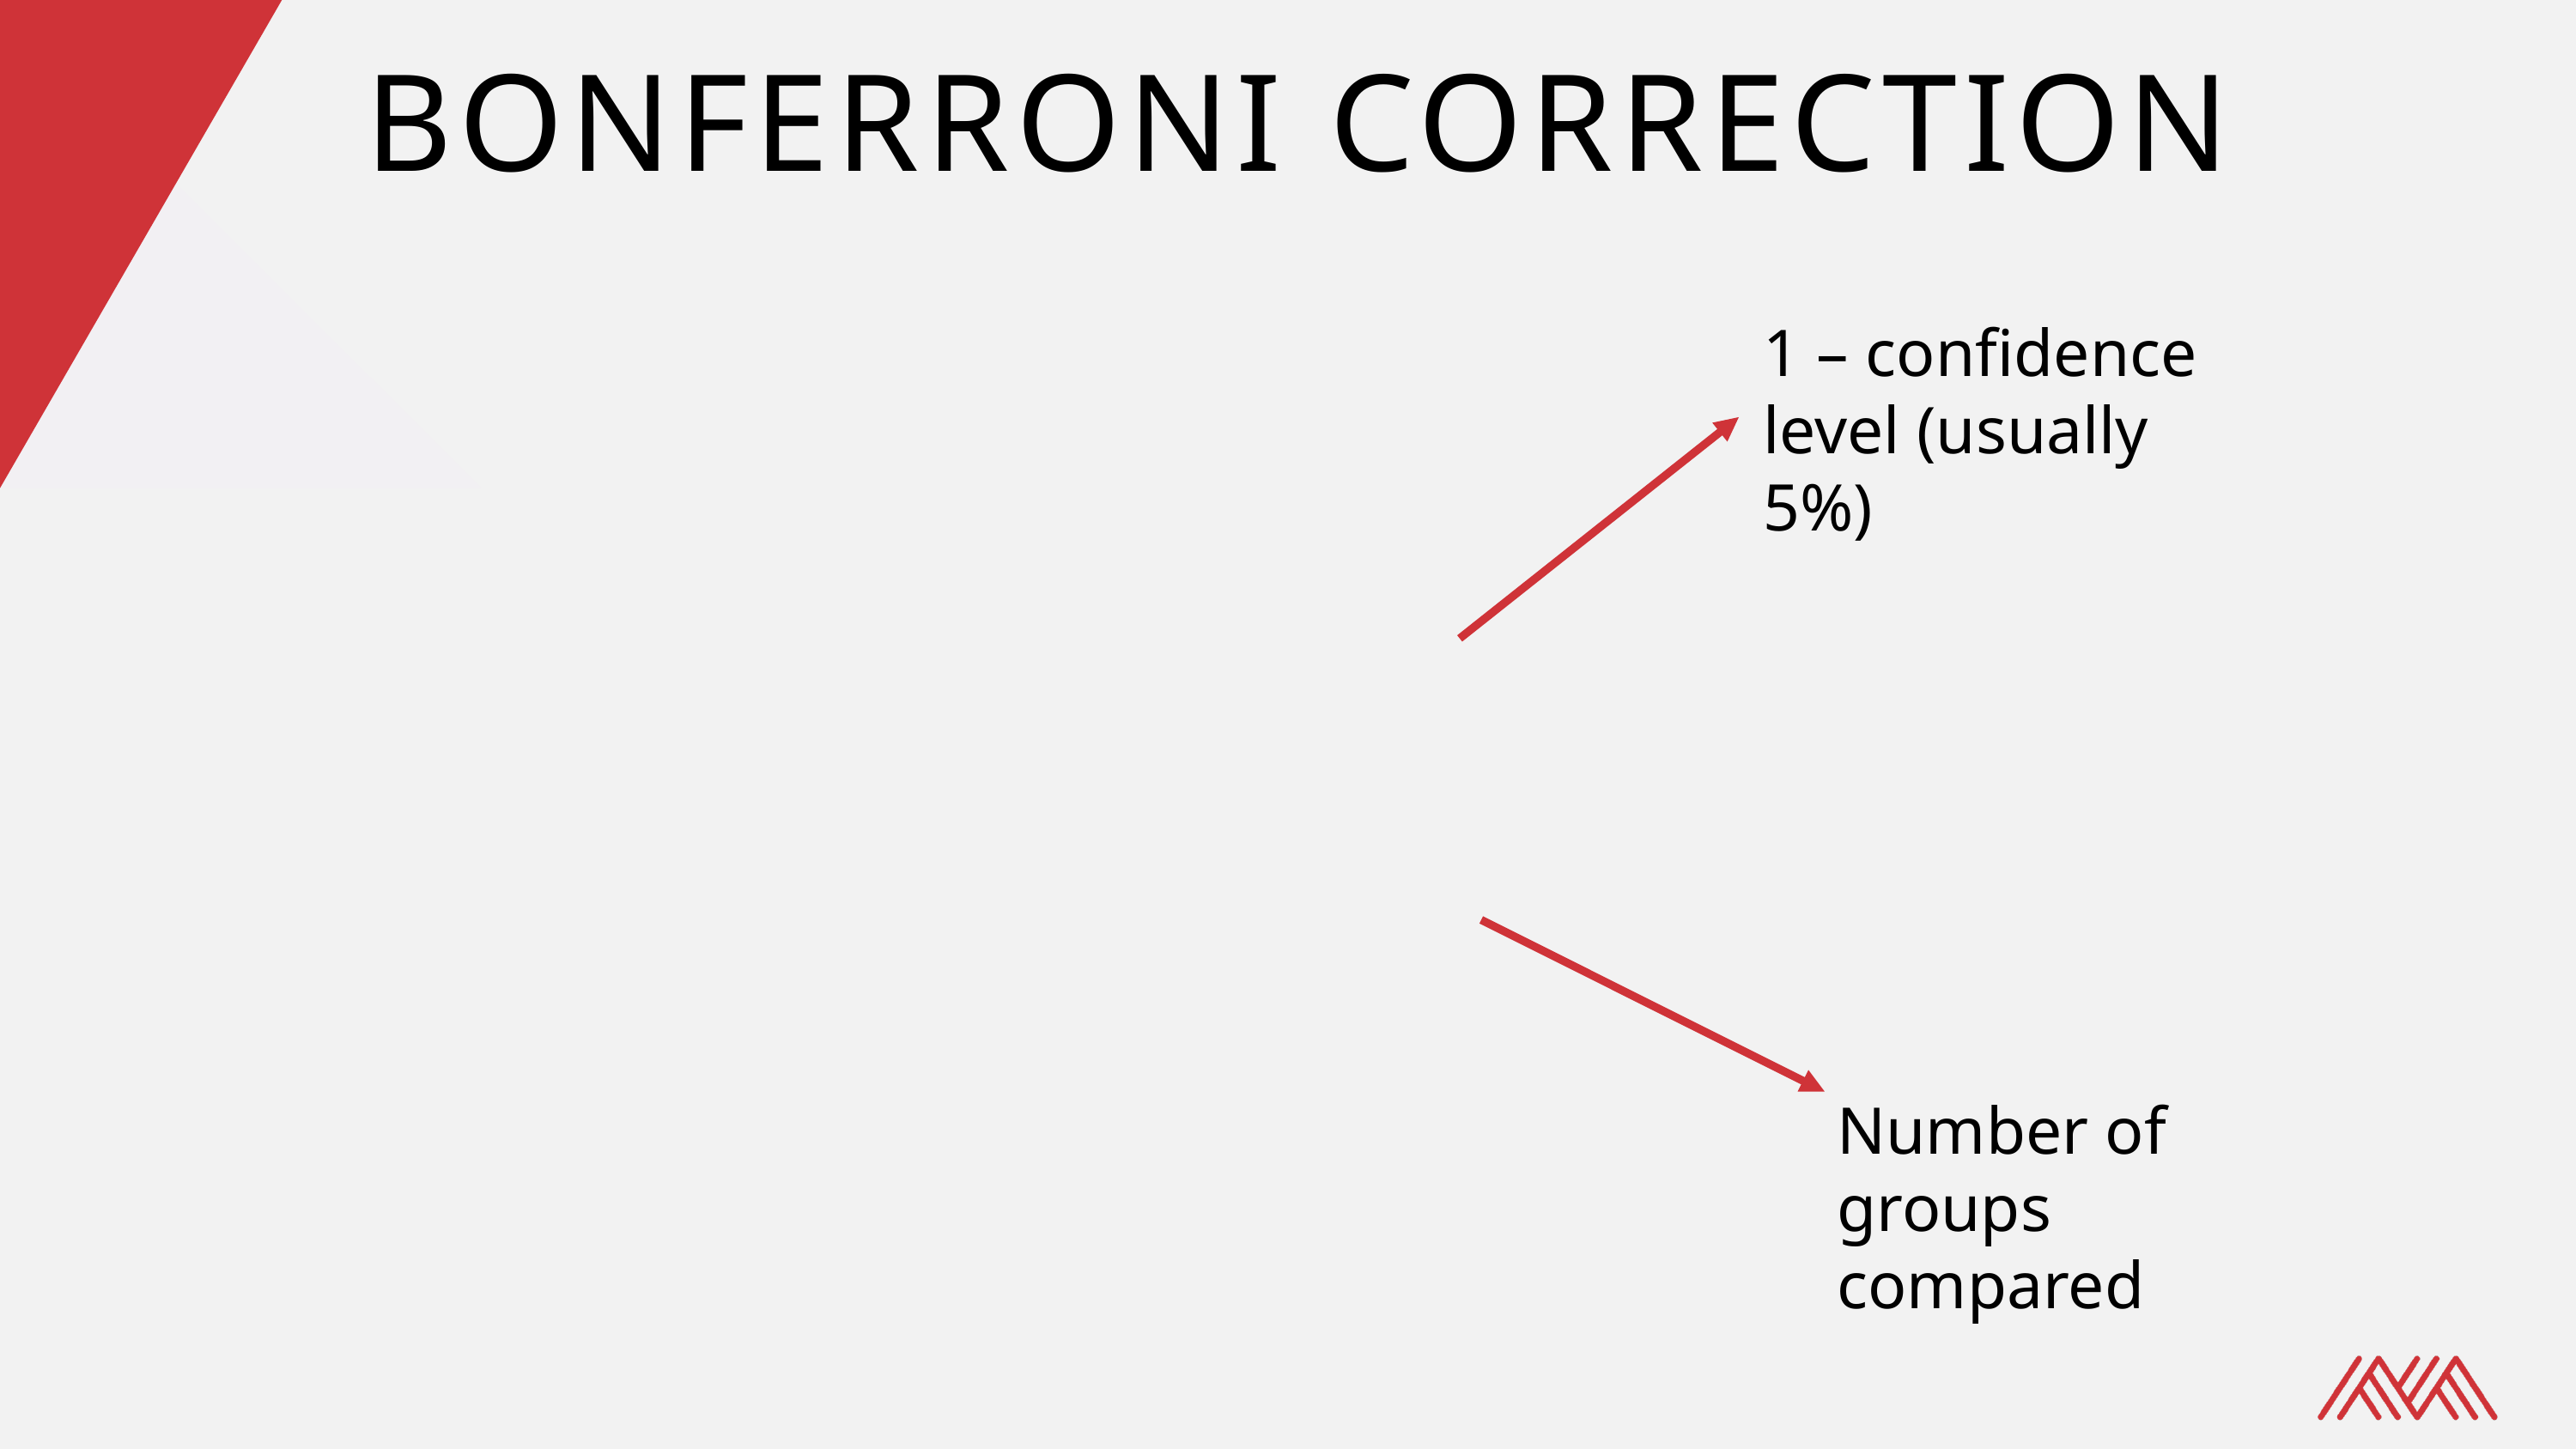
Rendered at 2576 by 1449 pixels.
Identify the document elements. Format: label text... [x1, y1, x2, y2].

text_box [0, 0, 298, 488]
text_box BONFERRONI CORRECTION [485, 37, 2432, 198]
text_box 1 – confidence level (usually 5%) [1750, 305, 2277, 550]
text_box Number of groups compared [1824, 1082, 2351, 1328]
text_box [1480, 919, 1826, 1092]
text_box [1459, 416, 1740, 639]
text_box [302, 7, 483, 488]
picture [2266, 1304, 2551, 1422]
